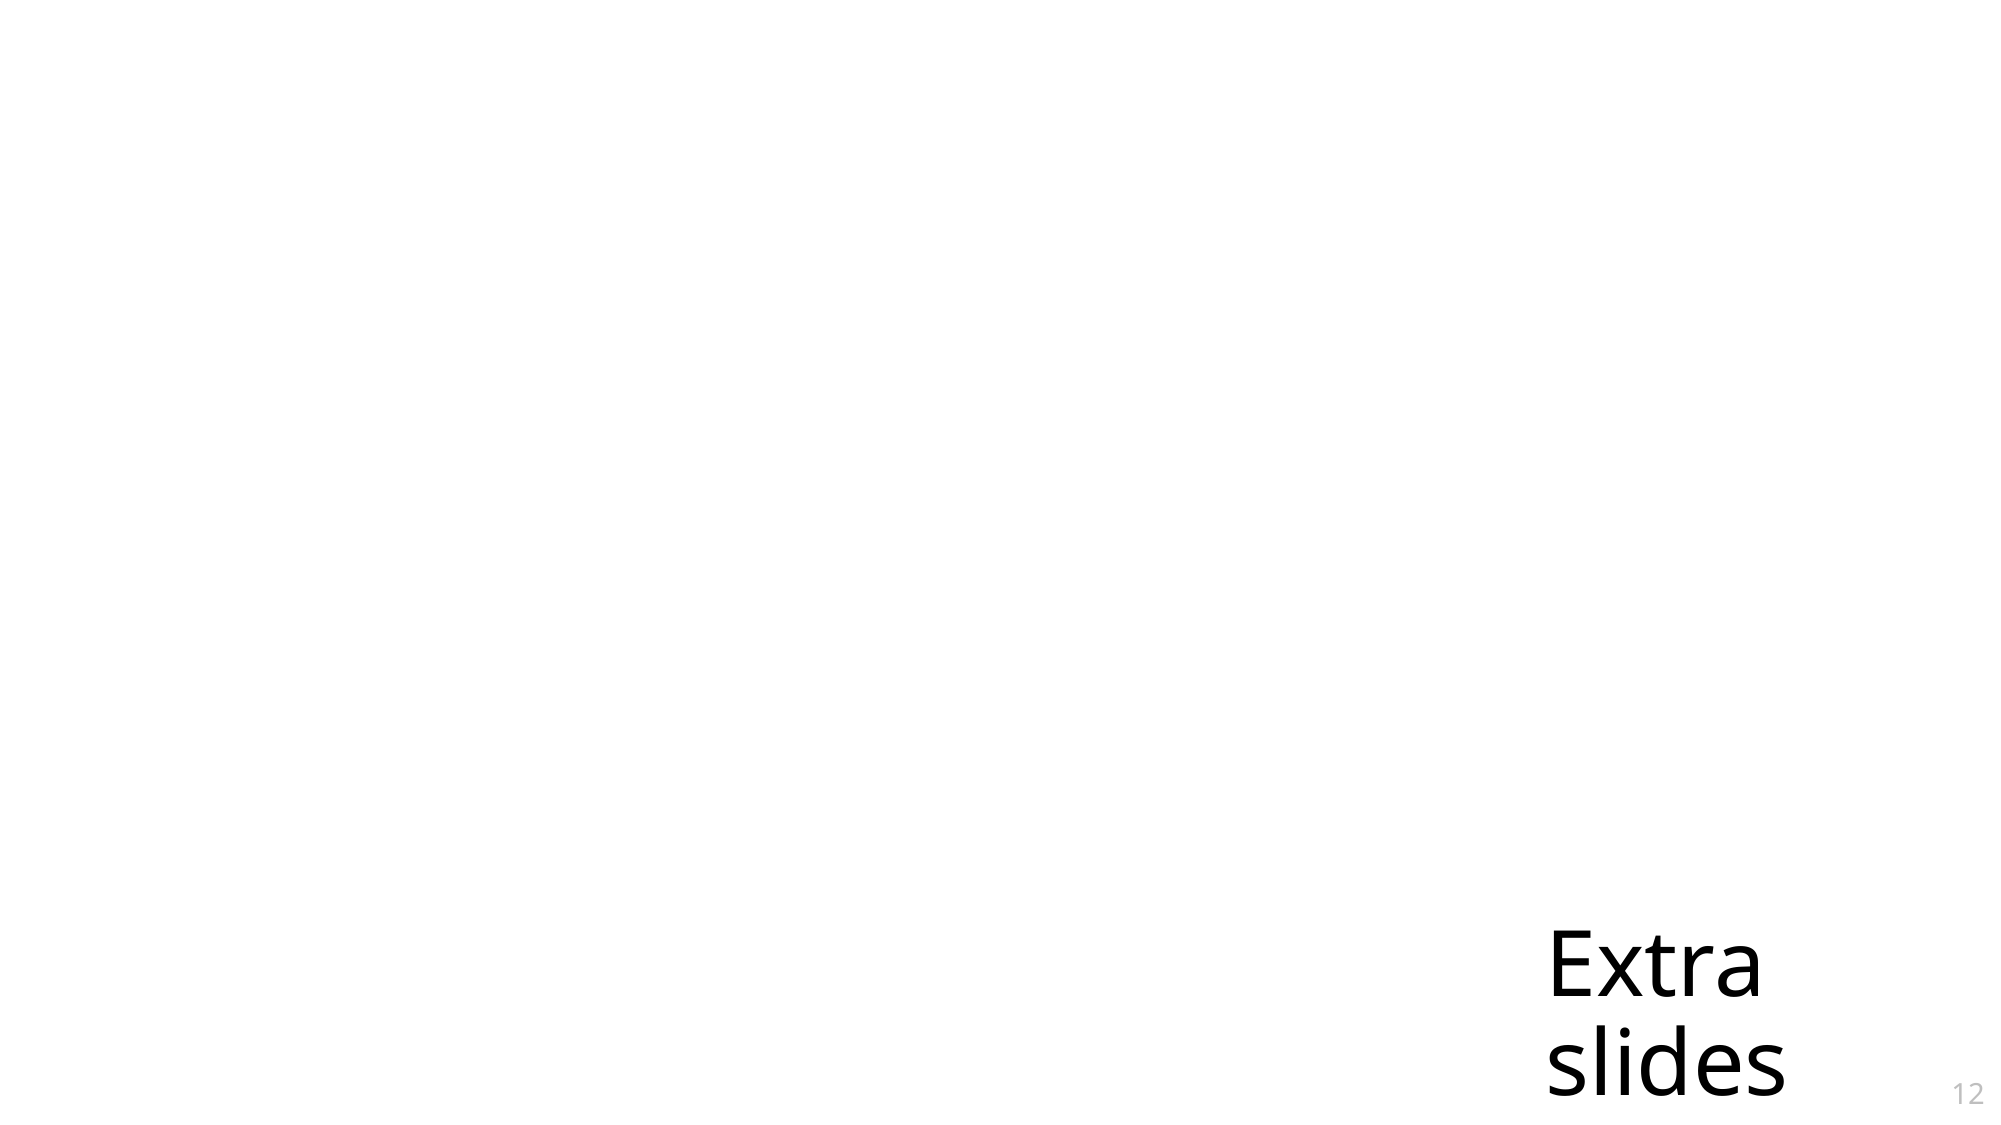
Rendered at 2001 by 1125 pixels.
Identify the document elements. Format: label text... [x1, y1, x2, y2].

slide_number 11 [1840, 1065, 2000, 1125]
title Extra slides [1530, 907, 1921, 1125]
